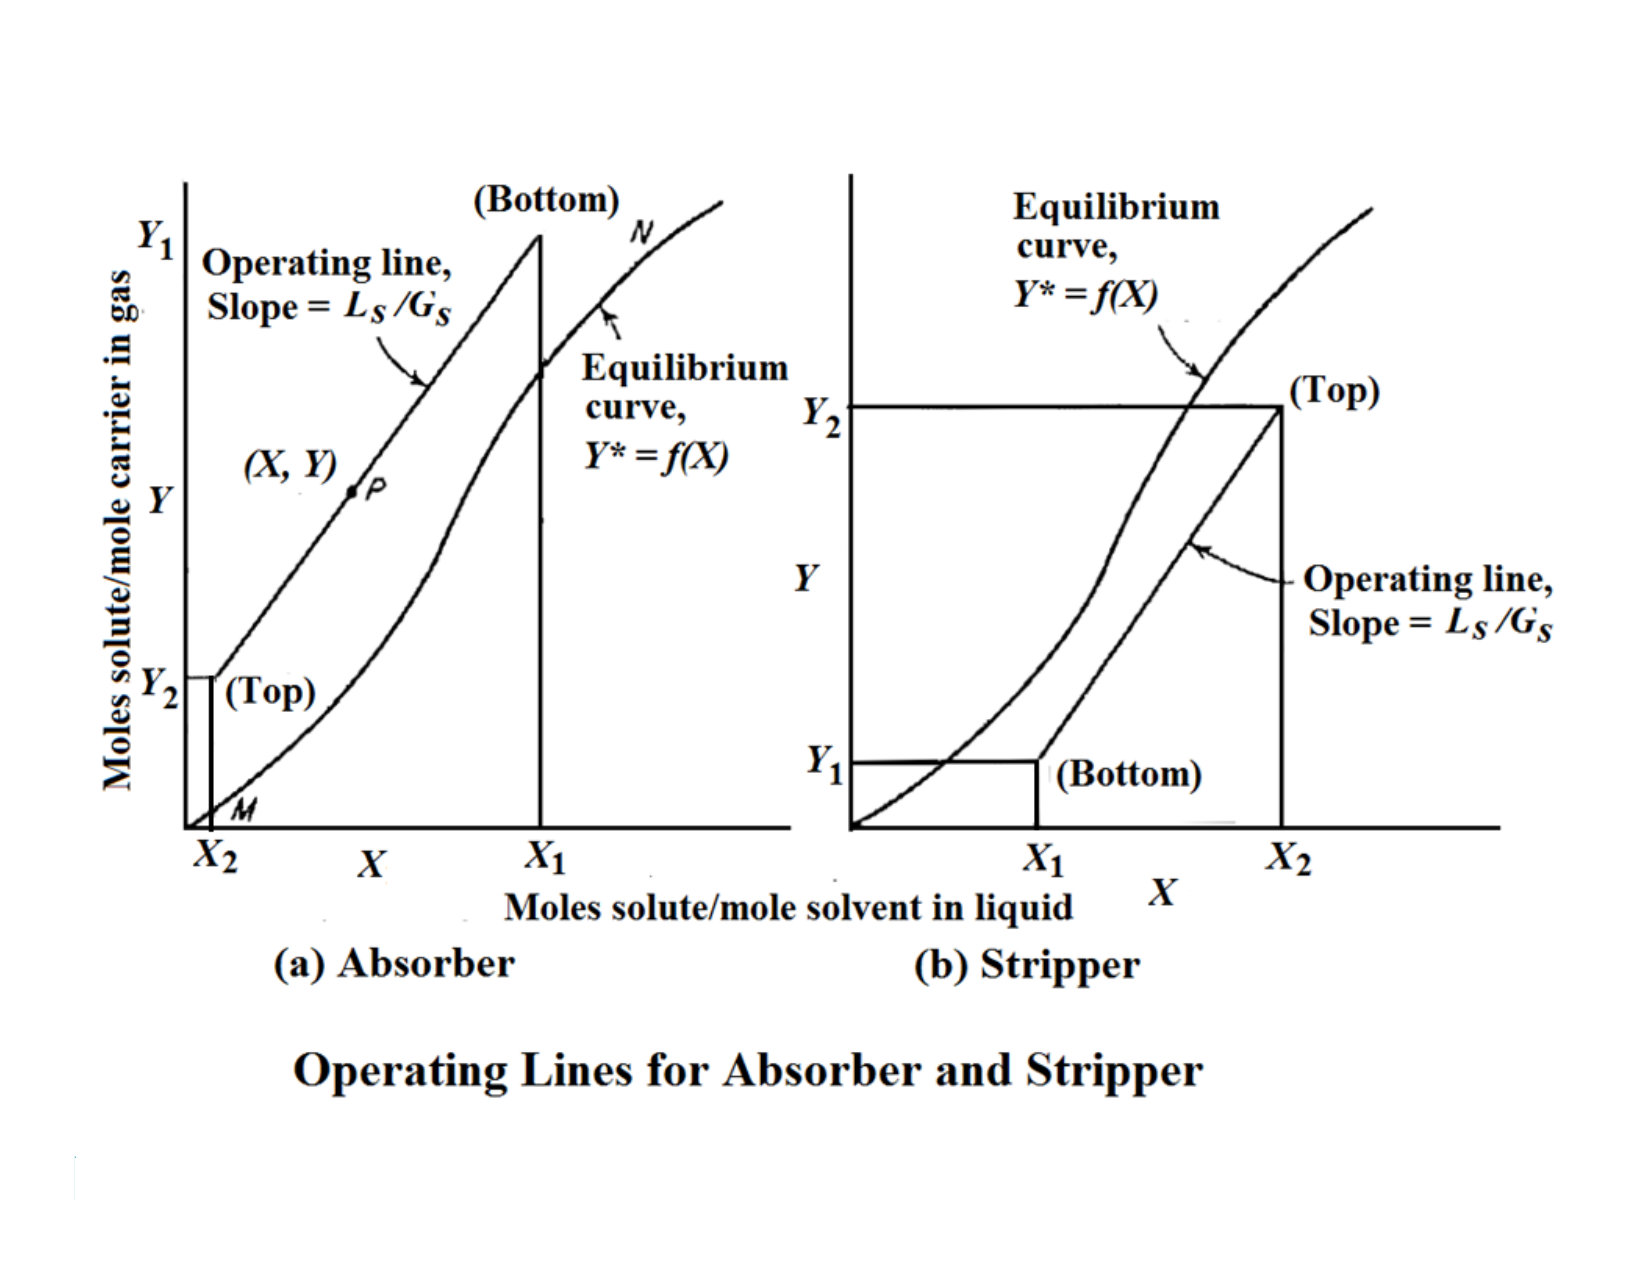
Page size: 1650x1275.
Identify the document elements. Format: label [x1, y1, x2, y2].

picture [44, 121, 1588, 1152]
